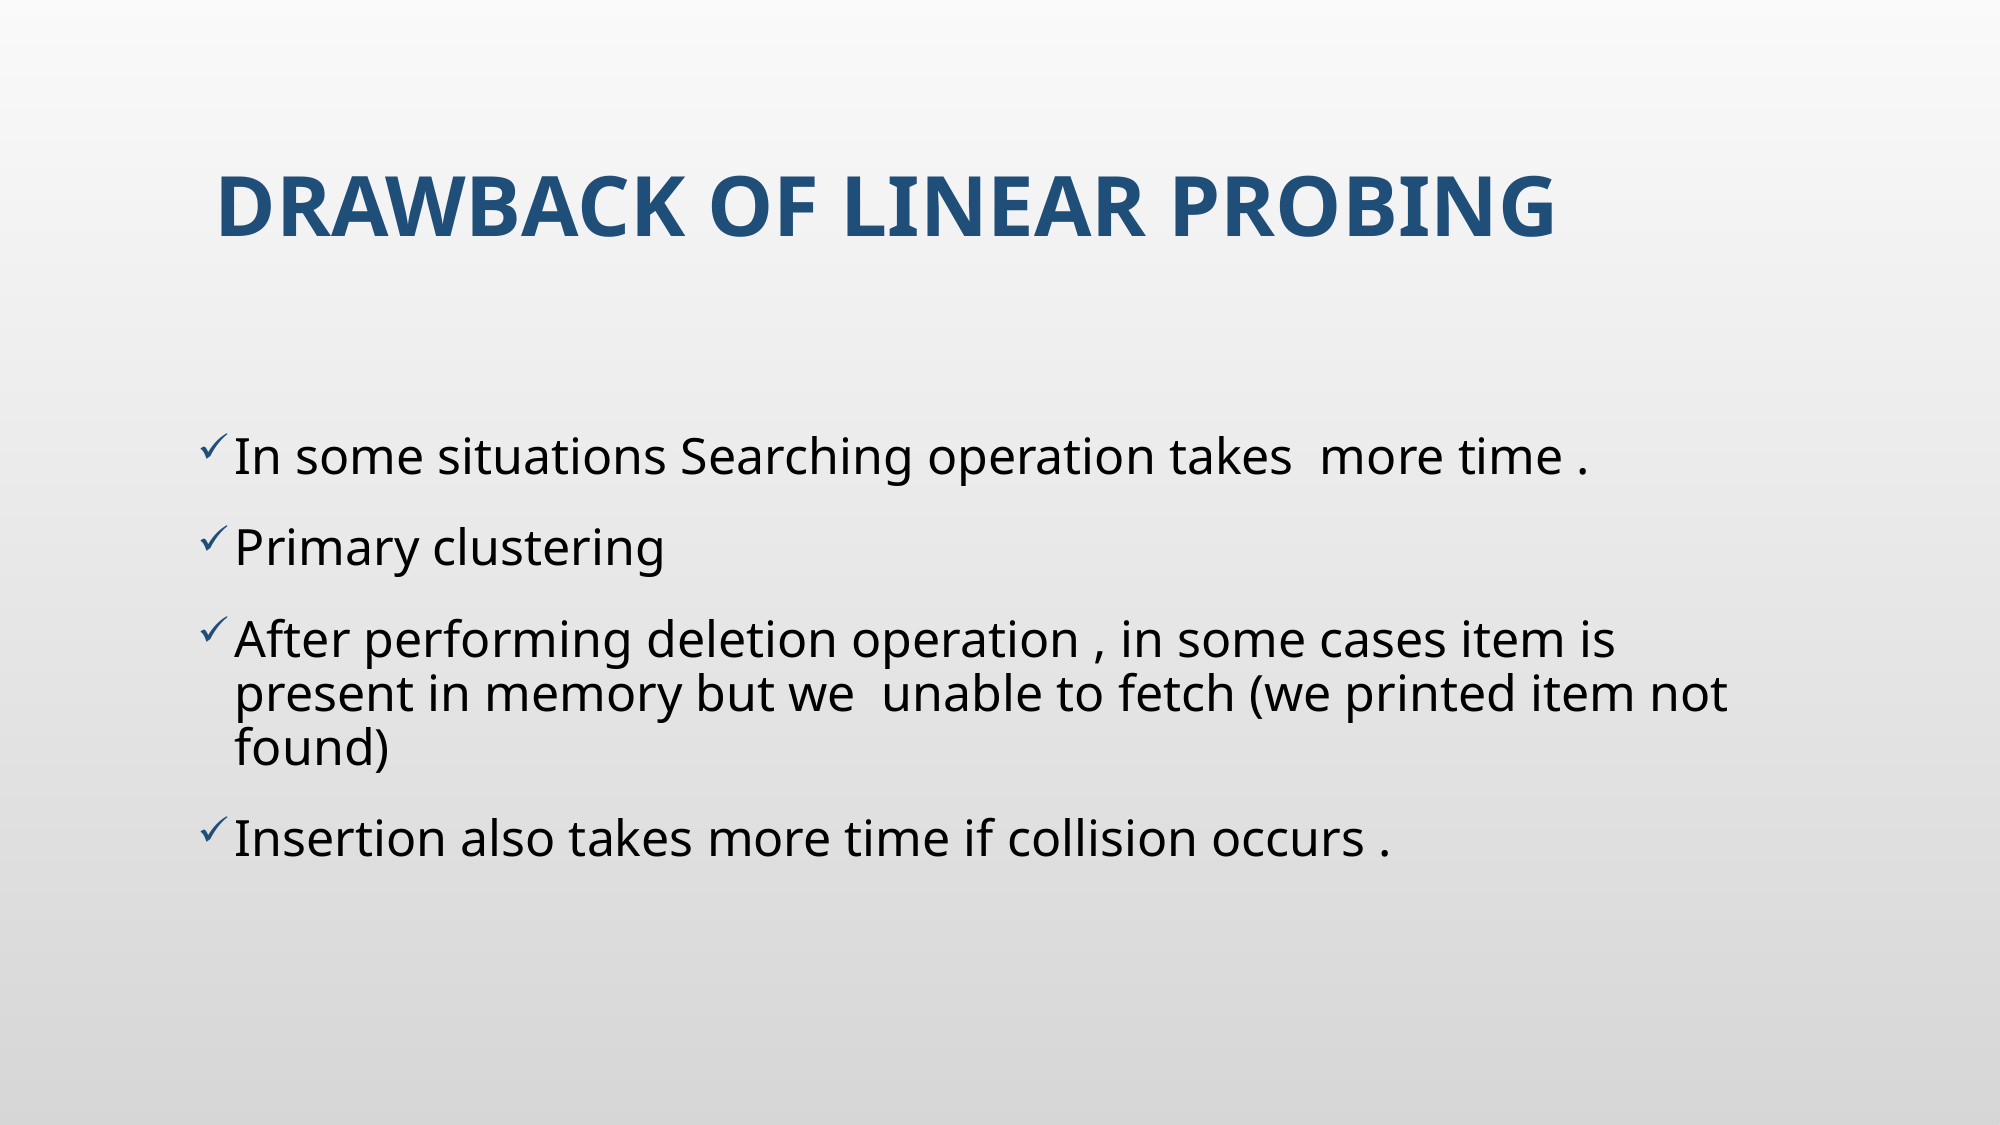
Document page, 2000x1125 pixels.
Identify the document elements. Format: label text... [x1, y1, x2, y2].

title Drawback of linear probing [199, 45, 1800, 263]
list In some situations Searching operation takes more time . Primary clustering After performing deletion operation , in some cases item is present in memory but we unable to fetch (we printed item not found) Insertion also takes more time if collision occurs . [174, 423, 1775, 962]
